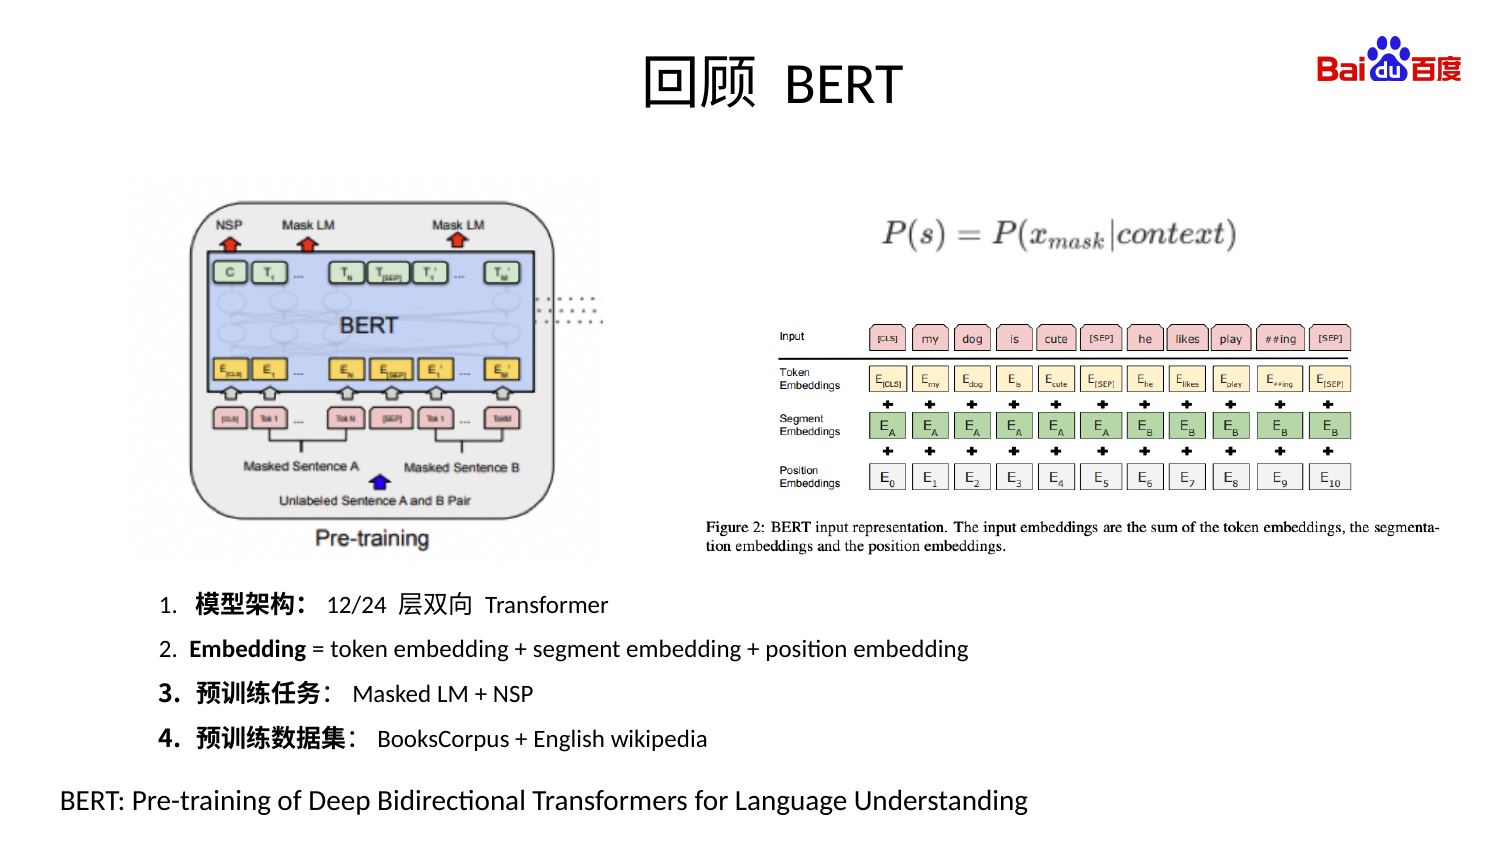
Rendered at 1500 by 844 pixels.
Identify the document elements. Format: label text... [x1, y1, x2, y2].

picture [1317, 35, 1461, 81]
text_box 1. 模型架构：12/24 层双向 Transformer 2. Embedding = token embedding + segment embedding + position embedding 预训练任务：Masked LM + NSP 预训练数据集：BooksCorpus + English wikipedia [144, 565, 1009, 760]
picture [677, 311, 1461, 566]
picture [811, 178, 1327, 290]
text_box 回顾 BERT [228, 37, 1318, 123]
text_box BERT: Pre-training of Deep Bidirectional Transformers for Language Understanding [45, 774, 1044, 824]
picture [117, 166, 604, 567]
